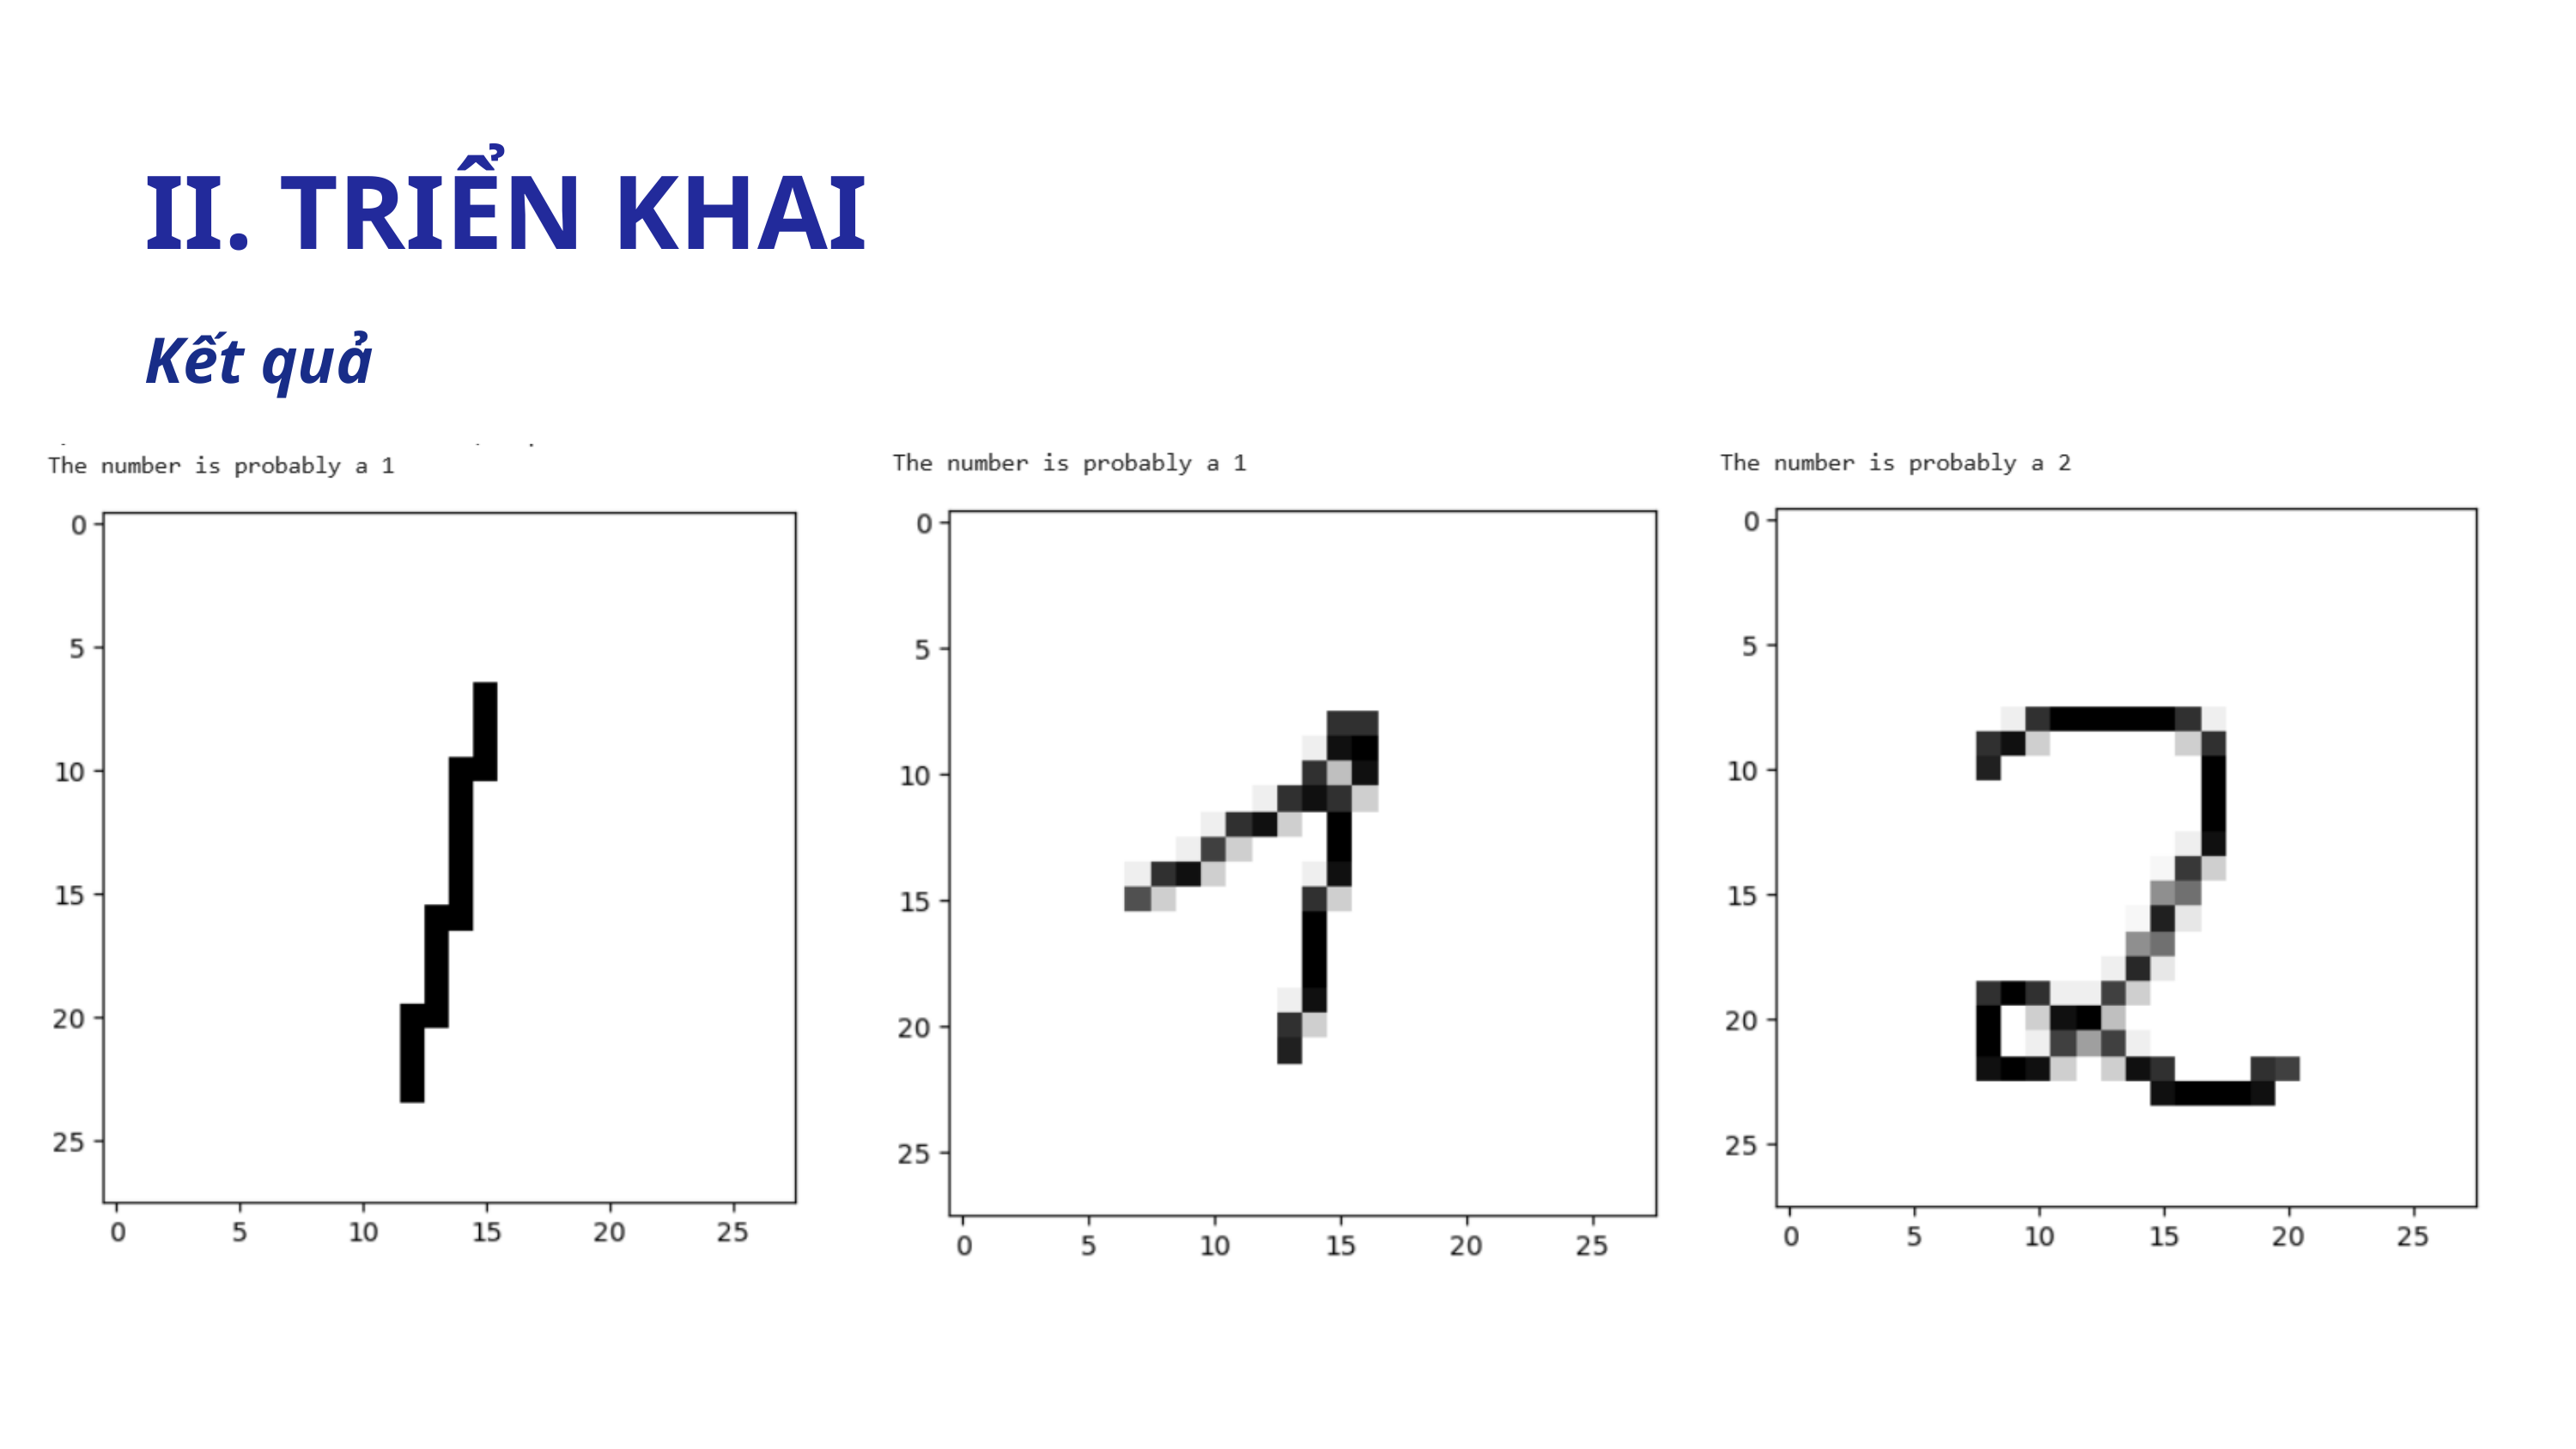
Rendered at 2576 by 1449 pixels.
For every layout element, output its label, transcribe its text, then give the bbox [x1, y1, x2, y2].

text_box [1715, 444, 2531, 1263]
text_box [45, 444, 889, 1263]
text_box II. TRIỂN KHAI [144, 147, 1514, 270]
text_box [889, 444, 1715, 1263]
text_box Kết quả [144, 307, 1242, 396]
